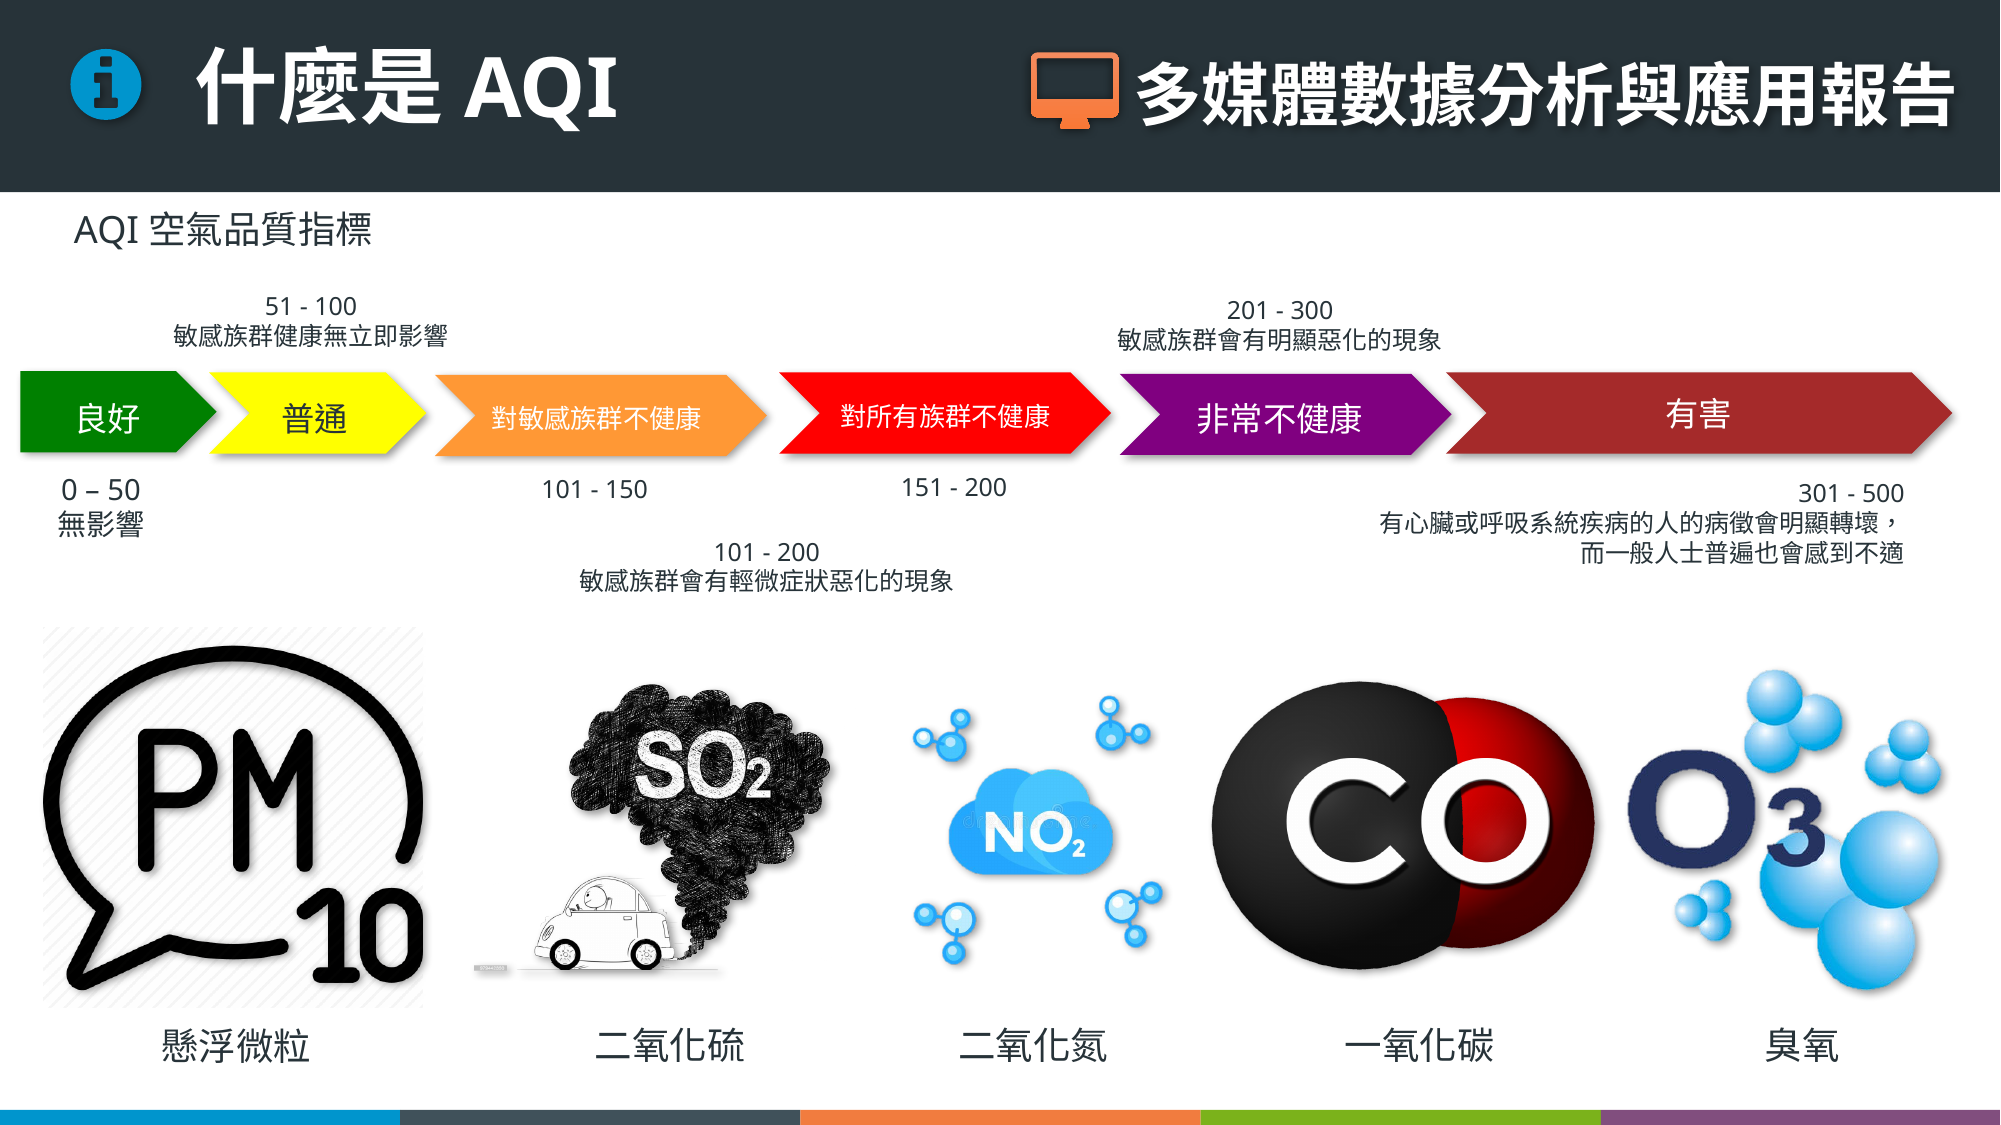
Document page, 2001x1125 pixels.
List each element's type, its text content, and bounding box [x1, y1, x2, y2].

text_box 101 - 200 敏感族群會有輕微症狀惡化的現象 [356, 528, 1177, 604]
text_box [776, 371, 1113, 455]
text_box 多媒體數據分析與應用報告 [1118, 43, 1974, 138]
text_box 151 - 200 [544, 464, 1364, 510]
text_box 101 - 150 [184, 466, 1005, 512]
text_box [69, 47, 143, 121]
text_box 懸浮微粒 [146, 1015, 597, 1076]
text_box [11, 371, 217, 453]
text_box AQI空氣品質指標 [59, 198, 394, 259]
text_box 0 – 50 無影響 [20, 464, 182, 549]
list 對所有族群不健康 [823, 396, 1067, 448]
text_box 301 - 500 有心臟或呼吸系統疾病的人的病徵會明顯轉壞， 而一般人士普遍也會感到不適 [1125, 470, 1920, 576]
picture [1605, 649, 1957, 1001]
text_box [1030, 52, 1120, 130]
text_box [1445, 372, 1953, 454]
text_box 臭氧 [1749, 1014, 1864, 1075]
picture [43, 627, 423, 1008]
text_box 什麼是AQI [179, 22, 1010, 159]
text_box 一氧化碳 [1329, 1014, 1511, 1075]
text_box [434, 374, 767, 456]
text_box 二氧化硫 [579, 1014, 763, 1075]
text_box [209, 372, 427, 454]
text_box [1117, 372, 1445, 456]
text_box 二氧化氮 [943, 1014, 1126, 1075]
text_box 51 - 100 敏感族群健康無立即影響 [78, 283, 545, 358]
picture [474, 644, 1602, 991]
list 非常不健康 [1158, 395, 1402, 447]
text_box 201 - 300 敏感族群會有明顯惡化的現象 [882, 286, 1678, 362]
